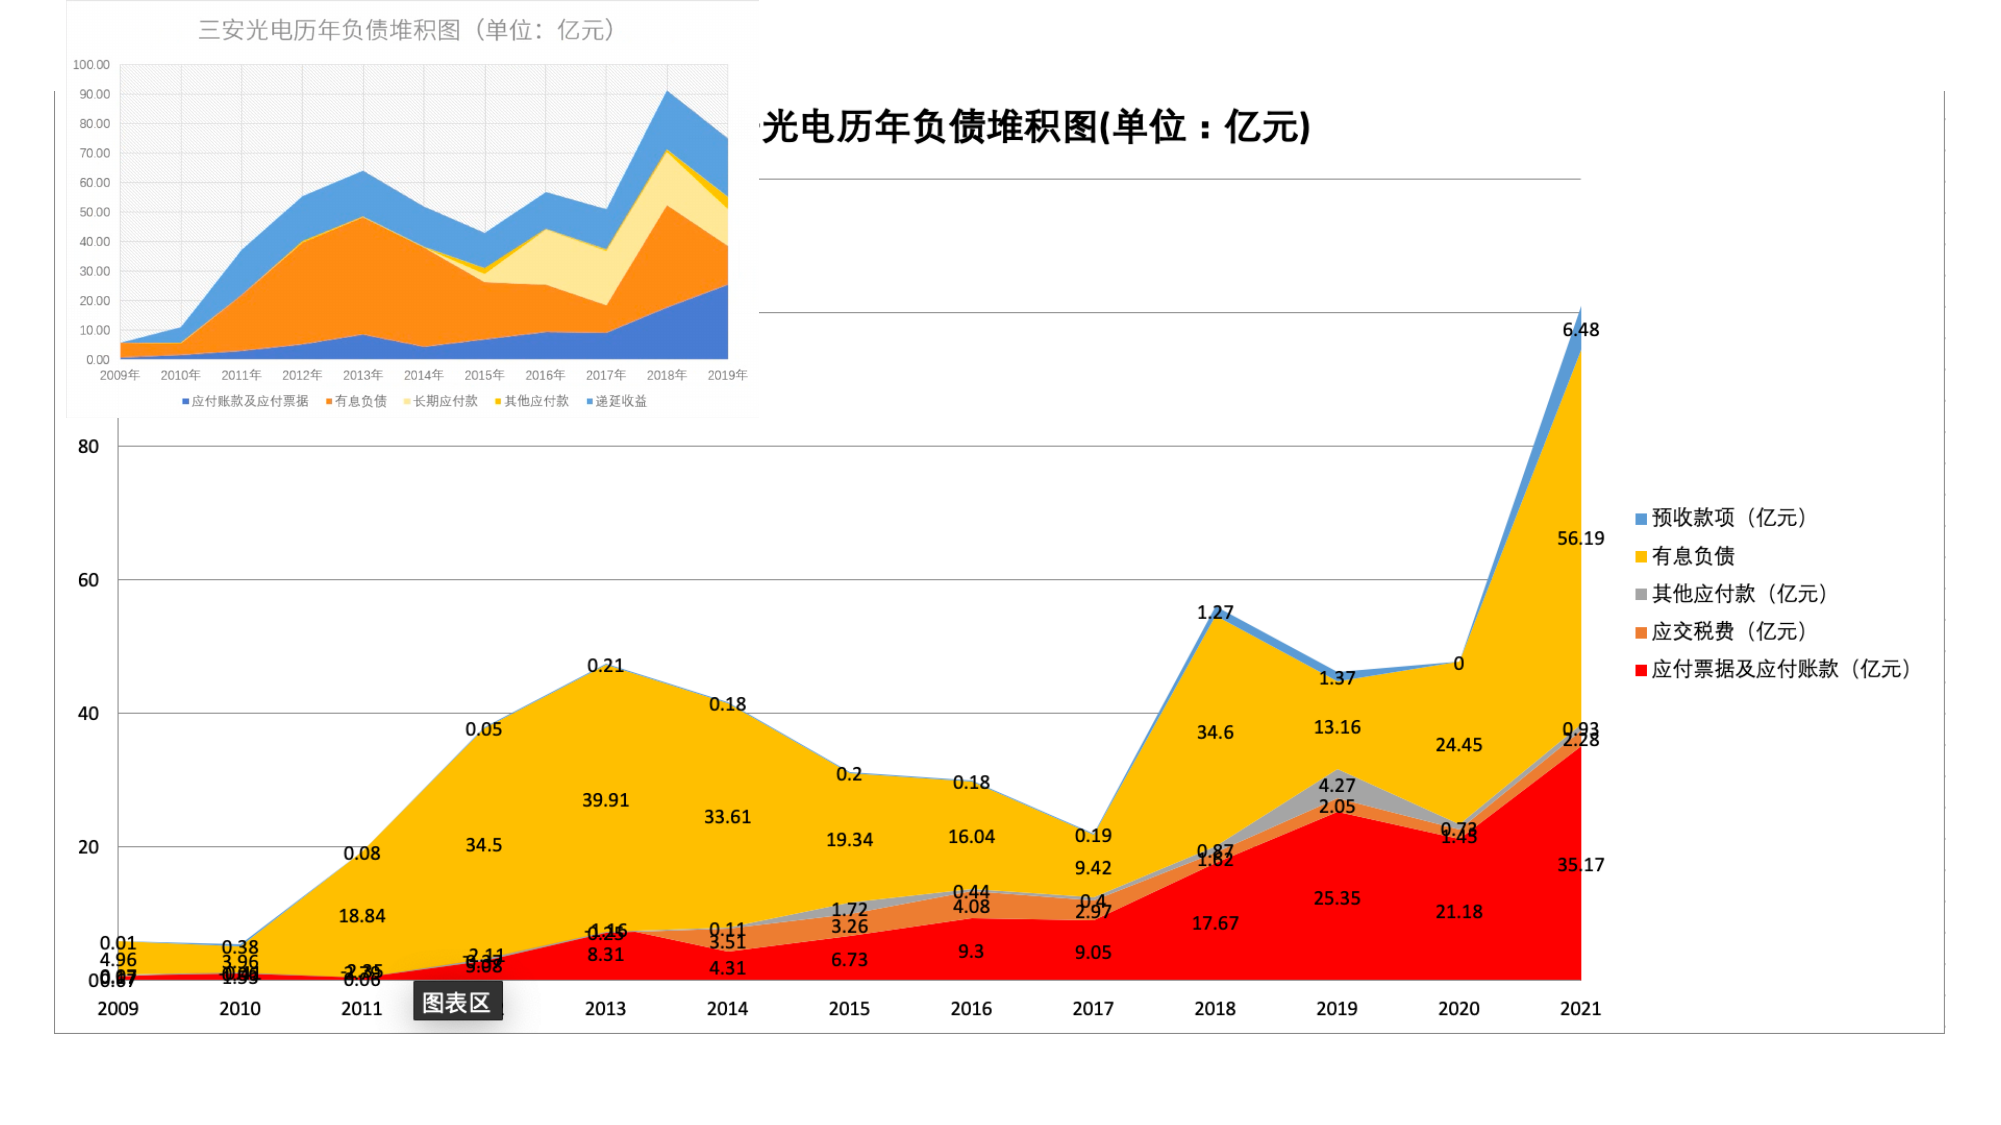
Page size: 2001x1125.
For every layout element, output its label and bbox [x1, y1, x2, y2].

picture [54, 0, 1946, 1034]
